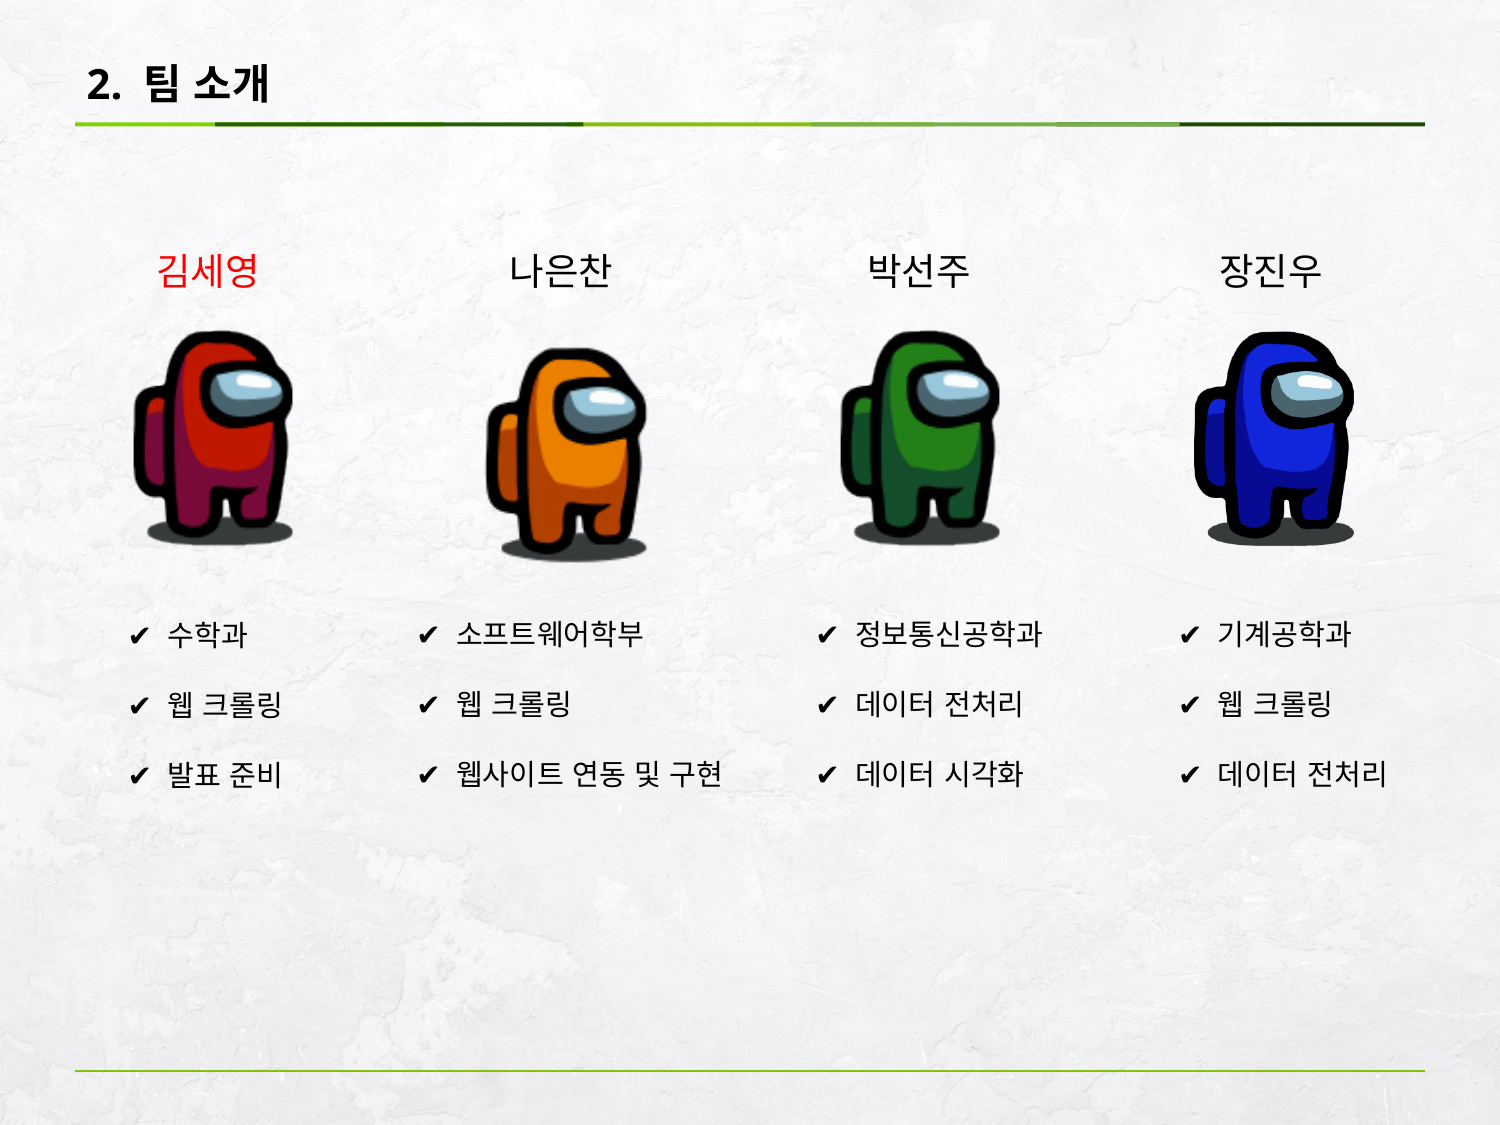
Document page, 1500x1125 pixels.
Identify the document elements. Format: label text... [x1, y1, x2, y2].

text_box ✔ 정보통신공학과 ✔ 데이터 전처리 ✔ 데이터 시각화 [800, 609, 1059, 799]
text_box 김세영 [141, 240, 275, 301]
text_box 박선주 [852, 240, 986, 301]
text_box 장진우 [1204, 240, 1339, 301]
text_box ✔ 소프트웨어학부 ✔ 웹 크롤링 ✔ 웹사이트 연동 및 구현 [401, 609, 739, 799]
text_box 나은찬 [495, 240, 629, 301]
text_box ✔ 수학과 ✔ 웹 크롤링 ✔ 발표 준비 [112, 609, 299, 800]
title 2. 팀 소개 [71, 42, 1444, 123]
picture [0, 0, 1500, 1125]
text_box ✔ 기계공학과 ✔ 웹 크롤링 ✔ 데이터 전처리 [1163, 609, 1404, 799]
